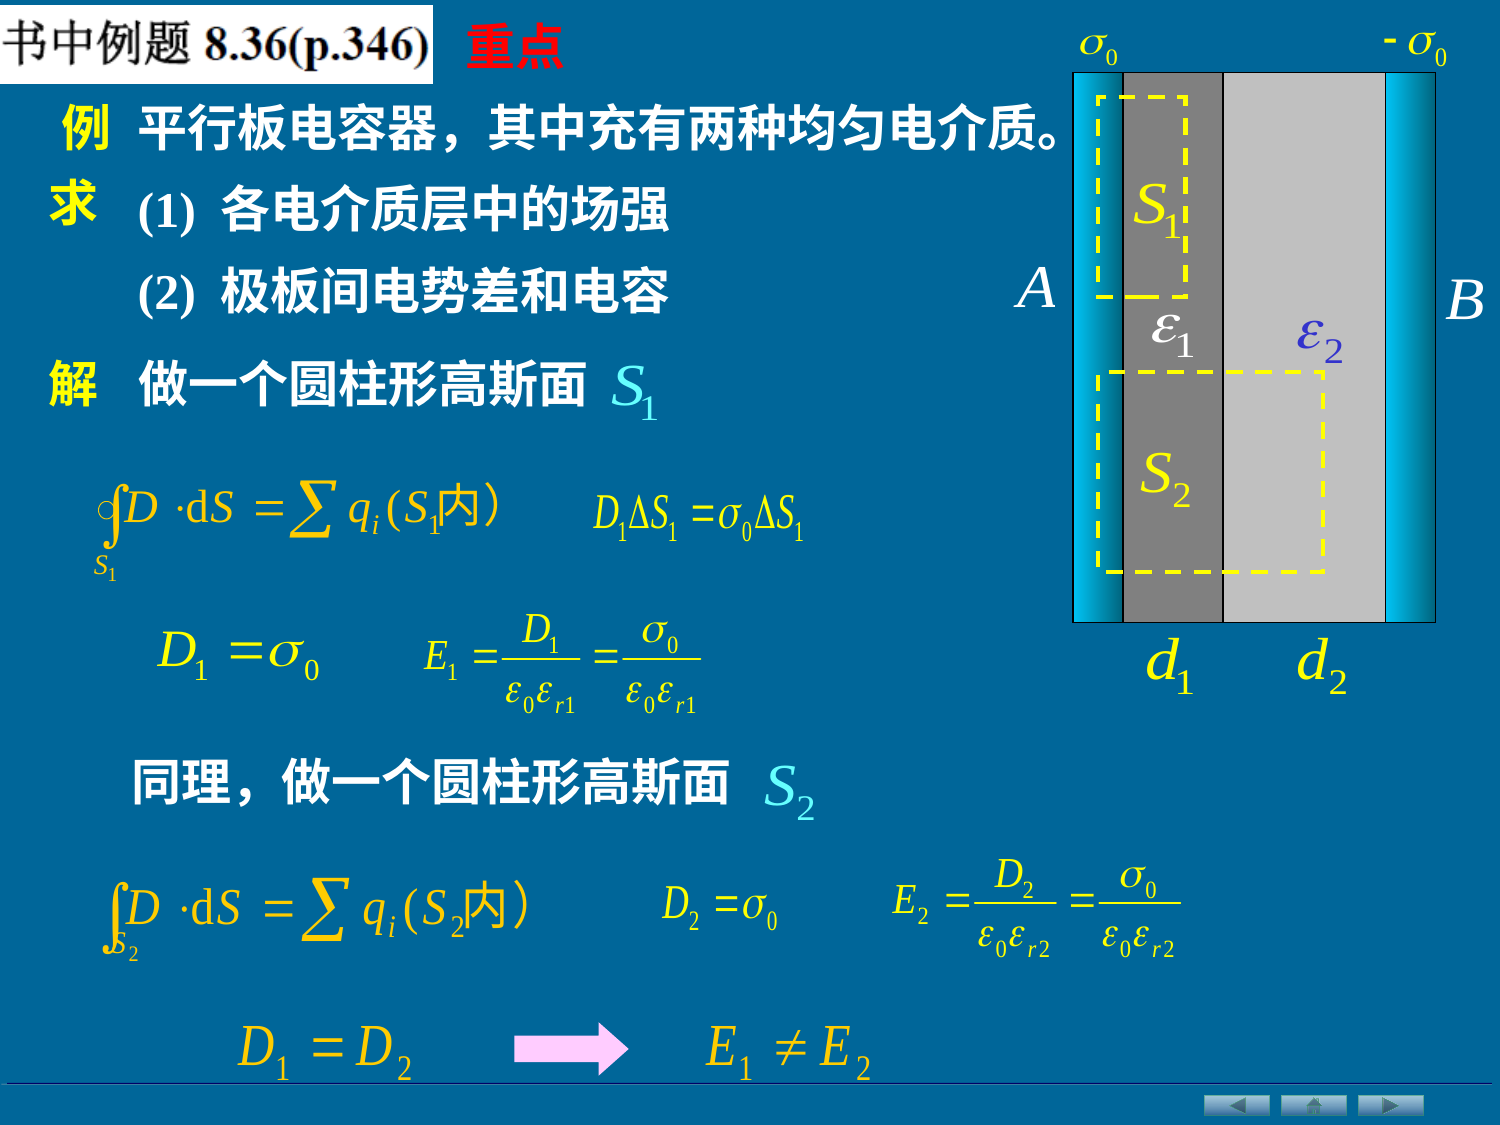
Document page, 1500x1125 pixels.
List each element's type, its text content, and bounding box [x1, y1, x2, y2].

text_box [1123, 573, 1223, 623]
text_box [1223, 72, 1386, 623]
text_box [760, 754, 817, 824]
text_box 做一个圆柱形高斯面 [123, 345, 604, 420]
text_box [515, 1023, 628, 1074]
text_box 平行板电容器，其中充有两种均匀电介质。 [122, 89, 1073, 164]
text_box (2) 极板间电势差和电容 [122, 251, 696, 327]
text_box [1073, 14, 1124, 73]
text_box 例 [46, 93, 122, 164]
picture [0, 6, 432, 83]
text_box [885, 845, 1187, 965]
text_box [1439, 274, 1487, 323]
text_box [1123, 72, 1223, 372]
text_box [1142, 628, 1193, 698]
text_box 同理，做一个圆柱形高斯面 [116, 743, 837, 818]
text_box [655, 869, 785, 940]
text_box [416, 601, 708, 721]
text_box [1136, 441, 1193, 511]
text_box (1) 各电介质层中的场强 [122, 170, 921, 245]
text_box [1073, 81, 1123, 623]
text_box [91, 869, 541, 965]
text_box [1146, 291, 1193, 361]
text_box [606, 354, 658, 424]
text_box [1098, 372, 1324, 573]
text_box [1292, 297, 1345, 367]
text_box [147, 613, 325, 690]
text_box 重点 [450, 8, 580, 83]
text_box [700, 1014, 876, 1084]
text_box [1098, 97, 1186, 298]
text_box 求 [33, 164, 114, 239]
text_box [89, 472, 510, 585]
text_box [1292, 628, 1349, 698]
text_box [1386, 83, 1436, 623]
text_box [233, 1014, 417, 1084]
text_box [1376, 8, 1453, 75]
text_box 解 [33, 345, 114, 420]
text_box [1129, 172, 1181, 242]
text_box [586, 478, 807, 551]
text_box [1008, 259, 1056, 311]
